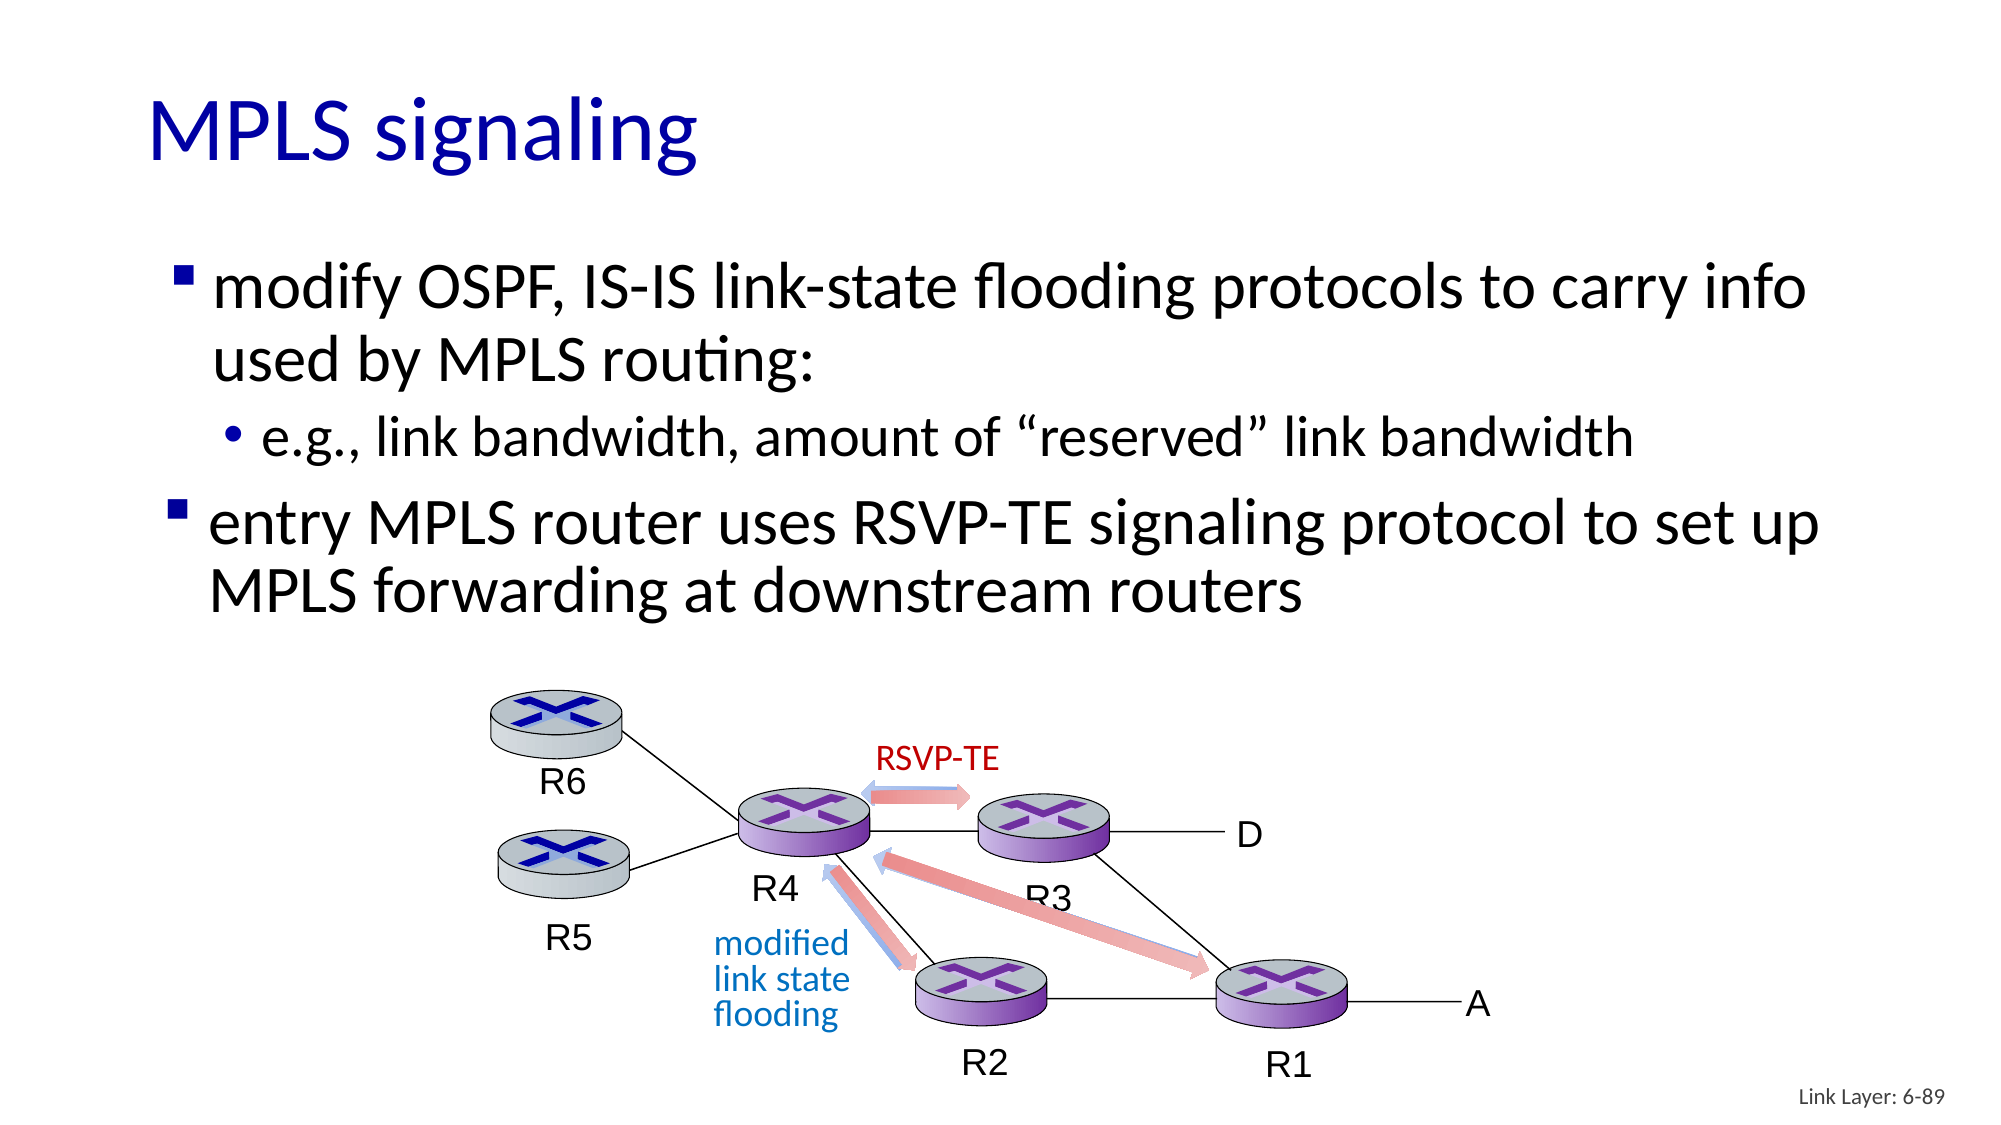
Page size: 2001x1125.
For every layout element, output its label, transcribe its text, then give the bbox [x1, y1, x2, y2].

text_box R5 [530, 905, 608, 965]
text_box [860, 735, 1219, 985]
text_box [490, 690, 622, 759]
text_box R1 [1250, 1033, 1328, 1093]
text_box modify OSPF, IS-IS link-state flooding protocols to carry info used by MPLS routing: e.g., link bandwidth, amount of “reserved” link bandwidth [132, 243, 1968, 596]
text_box A [1450, 971, 1506, 1032]
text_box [1216, 959, 1348, 1029]
title MPLS signaling [131, 57, 1857, 205]
text_box R2 [946, 1045, 1024, 1091]
slide_number Link Layer: 6-89 [1510, 1065, 1961, 1125]
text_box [498, 830, 630, 899]
text_box entry MPLS router uses RSVP-TE signaling protocol to set up MPLS forwarding at downstream routers [147, 482, 1944, 657]
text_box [697, 780, 1209, 1045]
text_box D [1221, 802, 1279, 862]
text_box R6 [524, 759, 602, 810]
